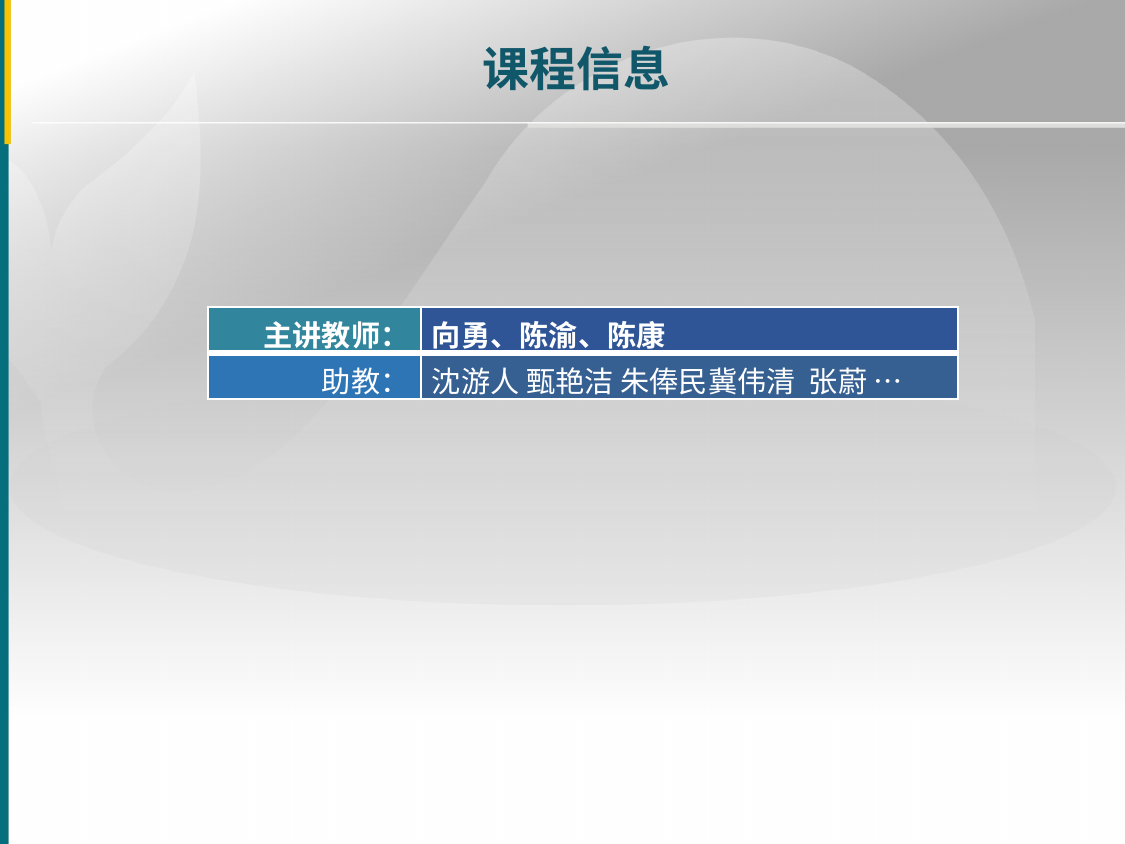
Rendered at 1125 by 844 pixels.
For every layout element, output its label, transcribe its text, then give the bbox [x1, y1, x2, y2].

table_header 主讲教师： [209, 308, 420, 350]
table_cell 助教： [209, 356, 420, 398]
text_box 课程信息 [468, 32, 732, 103]
table_header 向勇、陈渝、陈康 [422, 308, 957, 350]
picture [0, 0, 1125, 844]
table_cell 沈游人 甄艳洁 朱俸民冀伟清 张蔚 … [422, 356, 957, 398]
